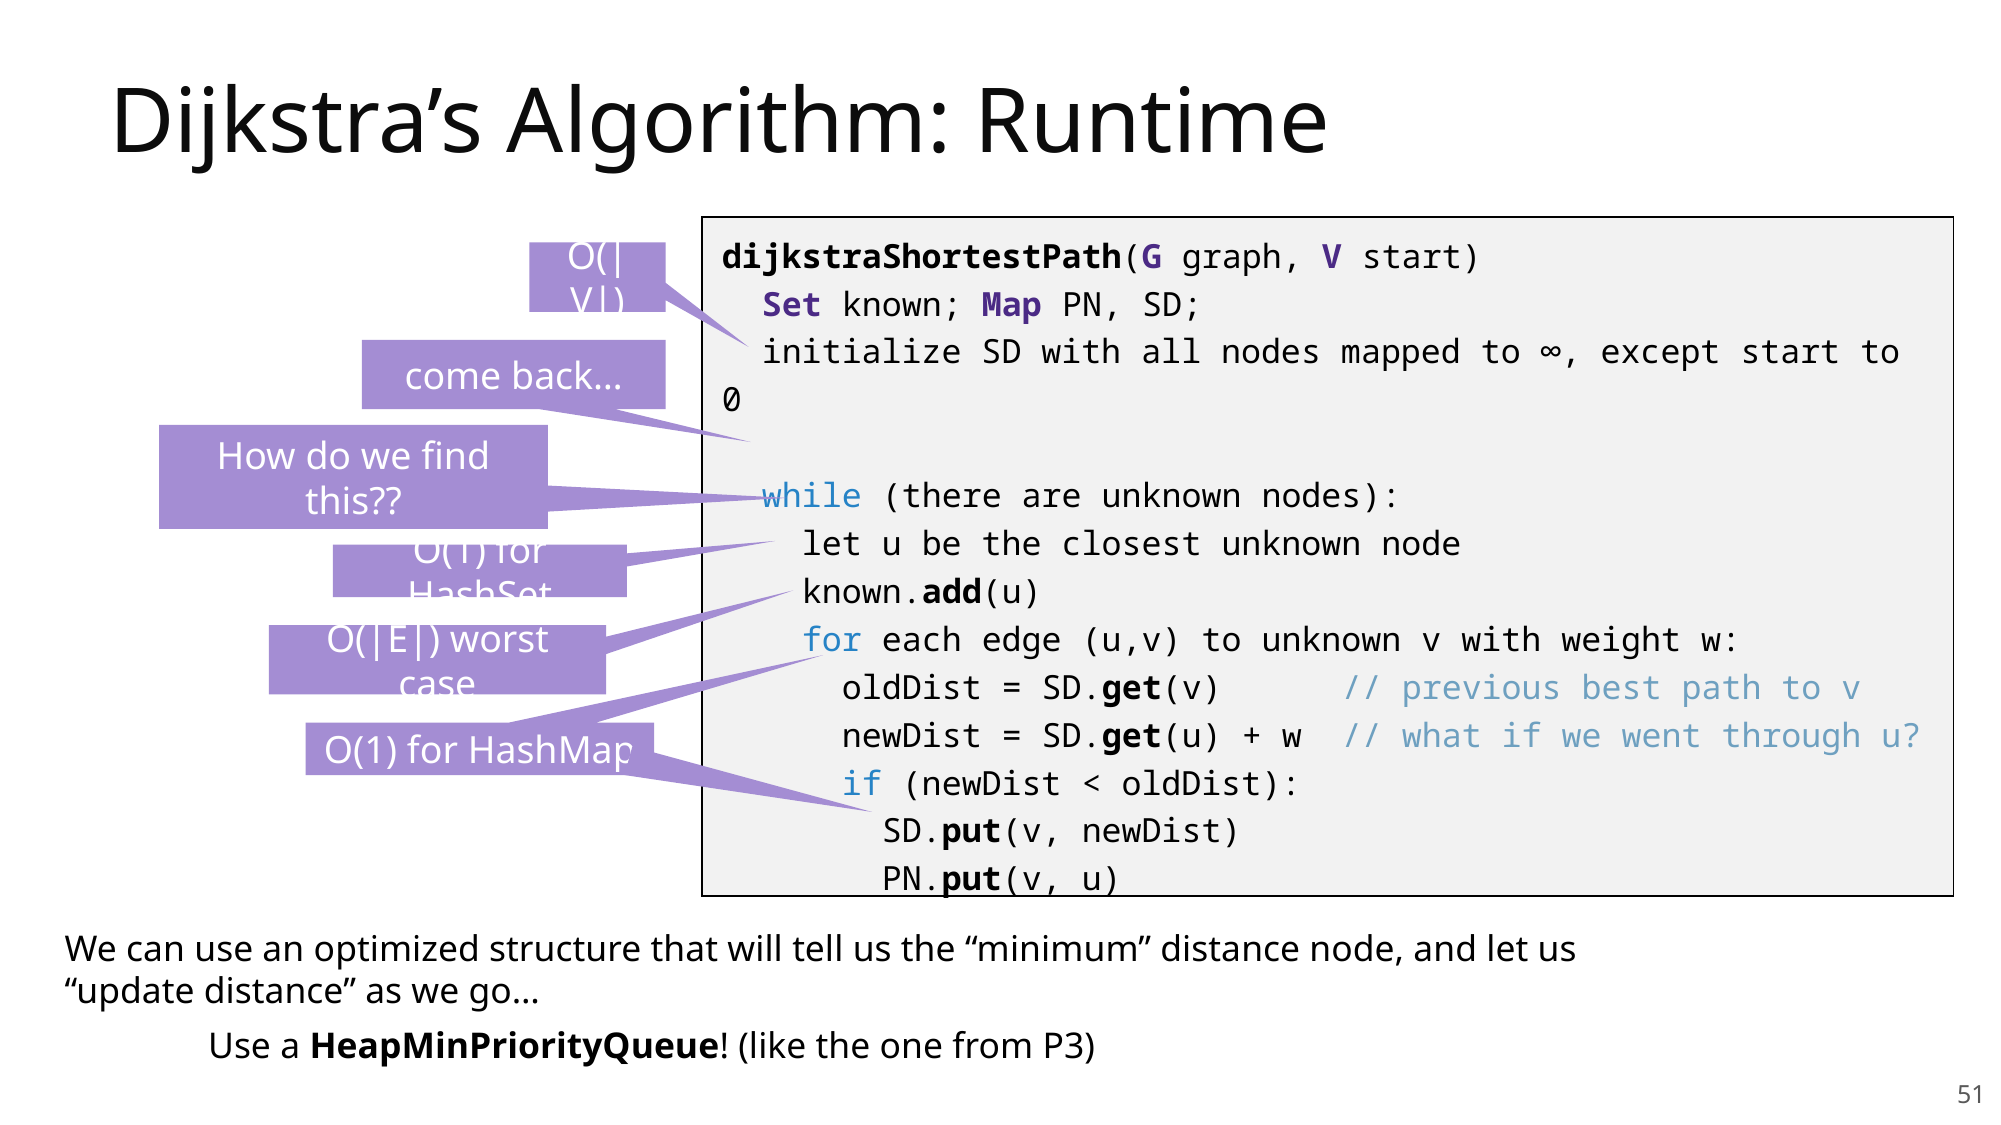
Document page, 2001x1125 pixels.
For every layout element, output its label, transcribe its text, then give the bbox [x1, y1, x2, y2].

text_box We can use an optimized structure that will tell us the “minimum” distance node, and let us “update distance” as we go… [49, 910, 1637, 1026]
text_box O(1) for HashSet [332, 540, 776, 598]
text_box Use a HeapMinPriorityQueue! (like the one from P3) [193, 1007, 1780, 1081]
title Dijkstra’s Algorithm: Runtime [94, 43, 1930, 210]
text_box How do we find this?? [159, 424, 788, 529]
text_box O(|V|) [529, 242, 749, 347]
text_box come back… [361, 339, 751, 443]
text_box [305, 722, 873, 841]
text_box O(|E|) worst case [268, 590, 794, 695]
text_box dijkstraShortestPath(G graph, V start) Set known; Map PN, SD; initialize SD with all nodes mapped to ∞, except start to 0 while (there are unknown nodes): let u be the closest unknown node known.add(u) for each edge (u,v) to unknown v with weight w: oldDist = SD.get(v) // previous best path to v newDist = SD.get(u) + w // what if we went through u? if (newDist < oldDist): SD.put(v, newDist) PN.put(v, u) [701, 216, 1954, 897]
